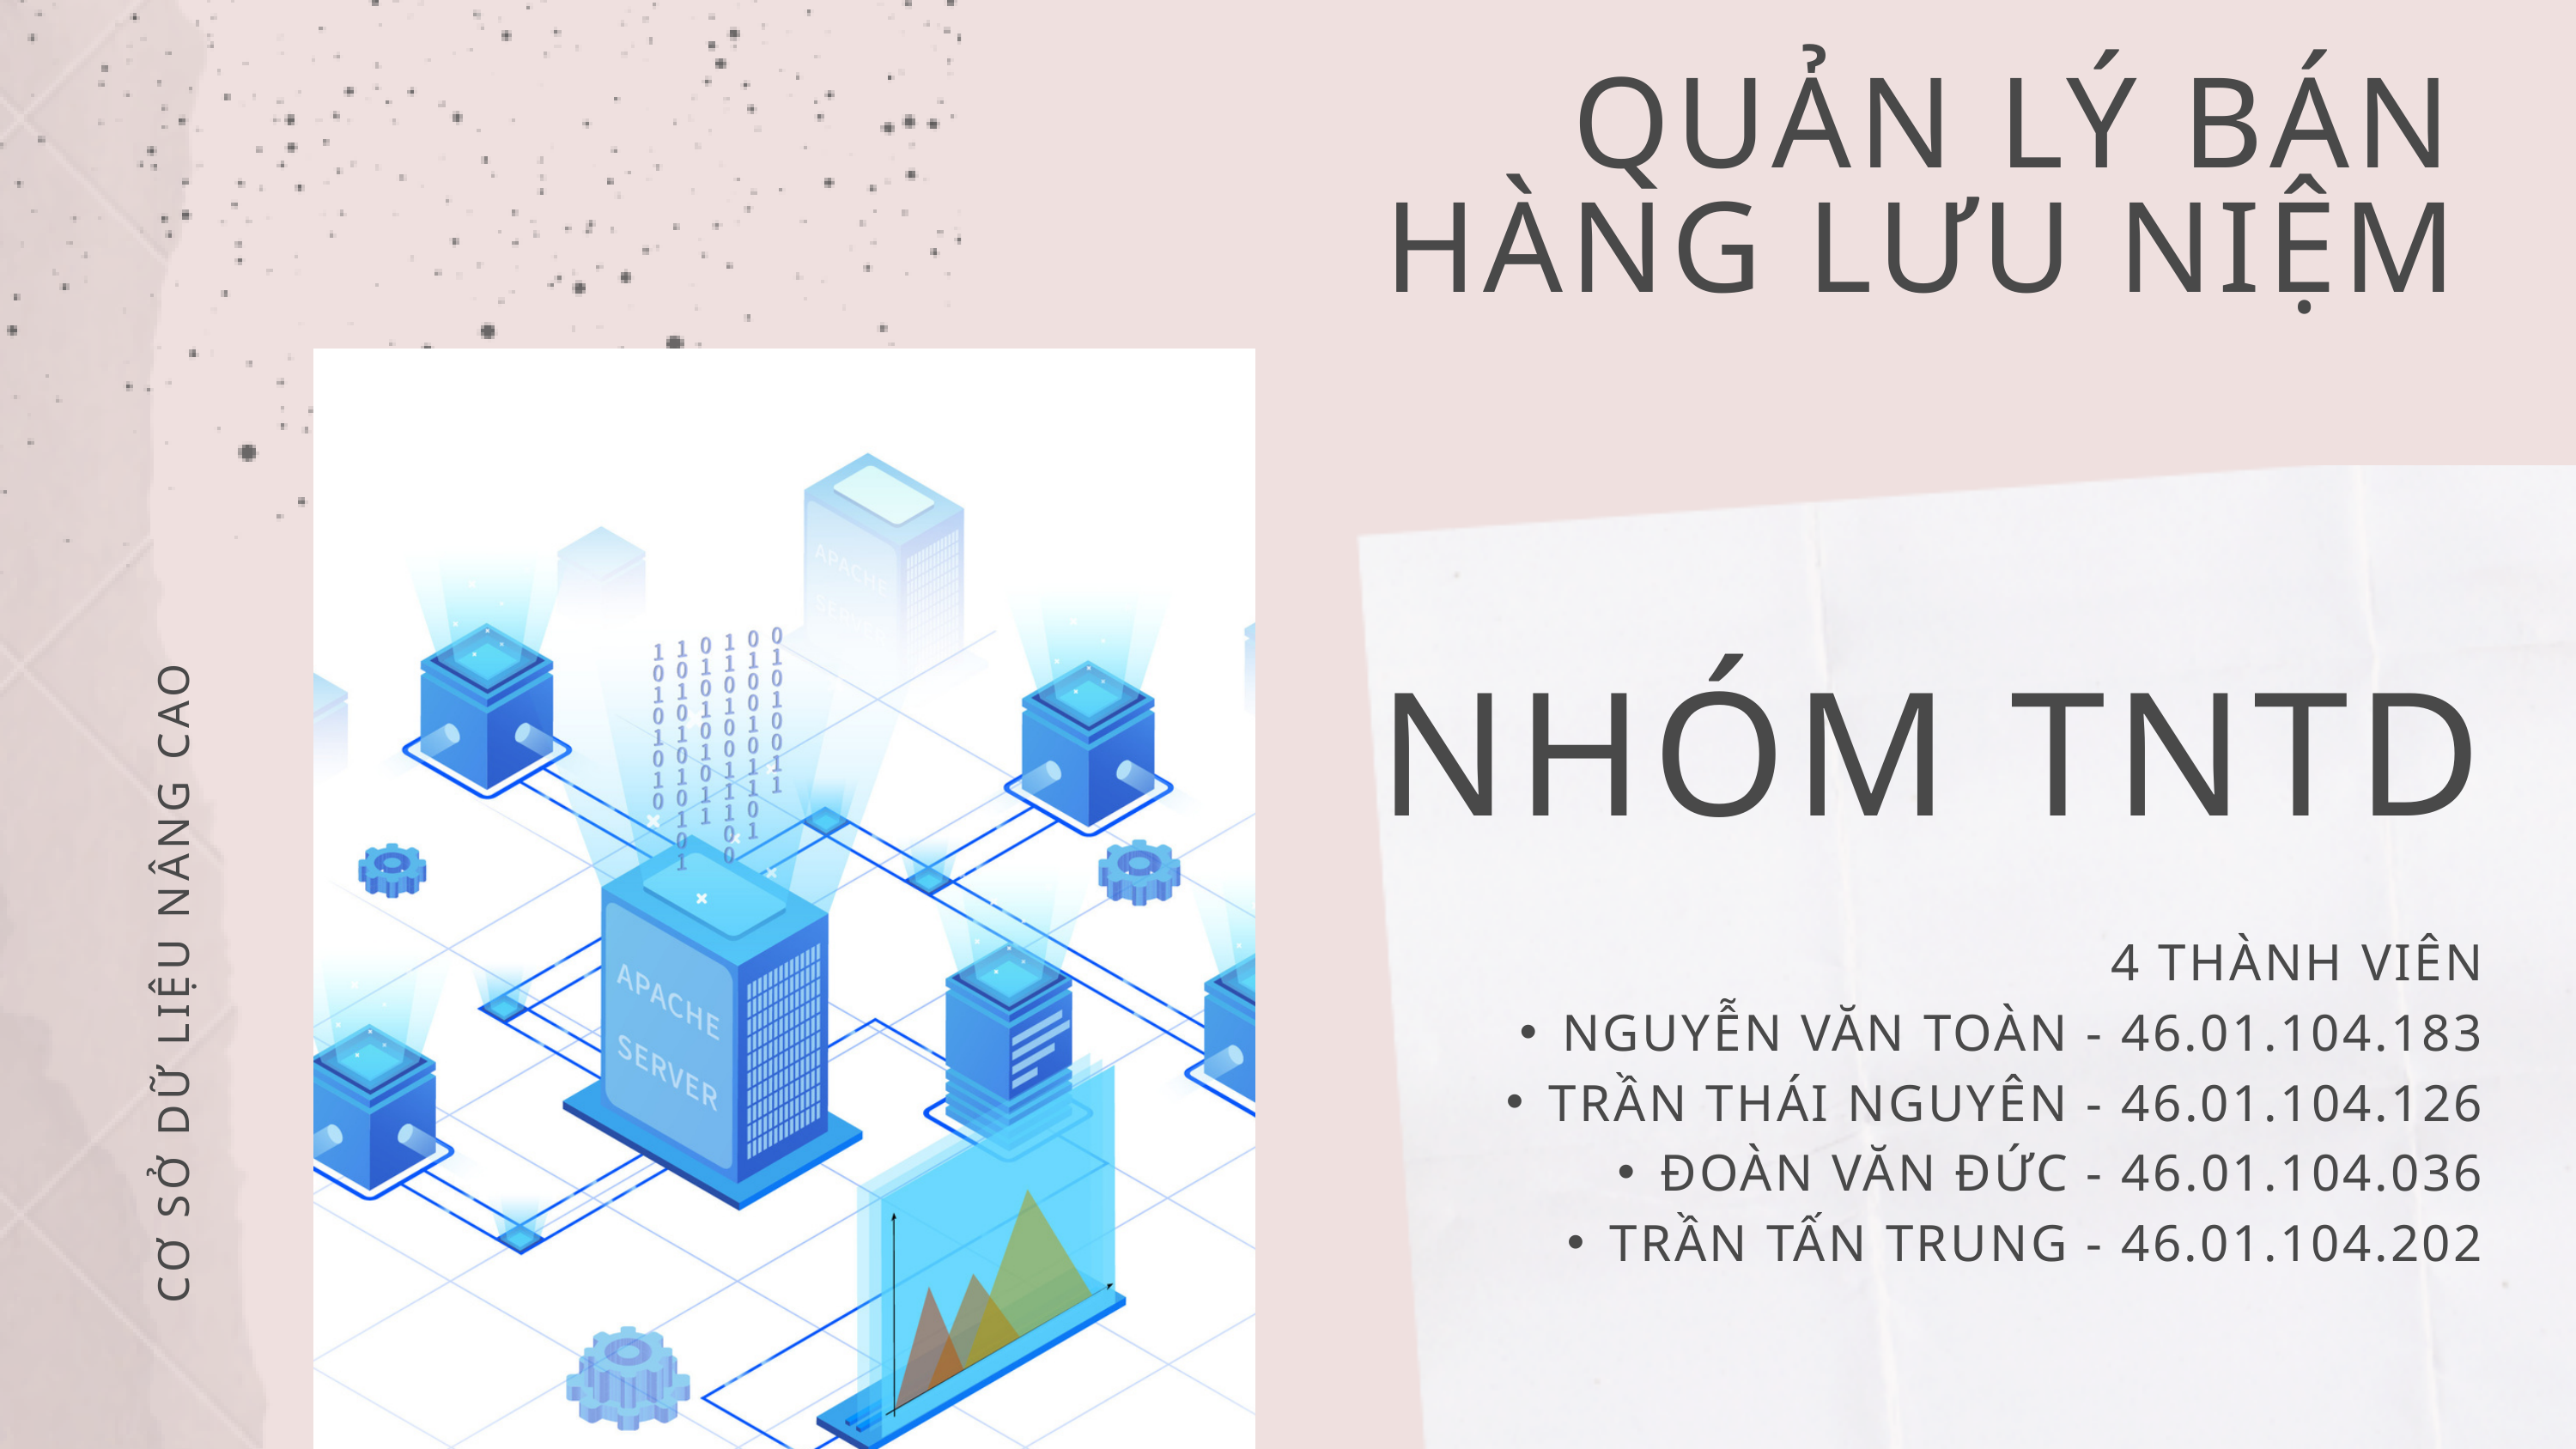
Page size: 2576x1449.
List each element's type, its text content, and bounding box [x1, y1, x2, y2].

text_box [1255, 627, 2484, 1266]
picture [0, 0, 1256, 1449]
text_box QUẢN LÝ BÁN HÀNG LƯU NIỆM [1230, 67, 2458, 318]
picture [1320, 465, 2576, 1449]
